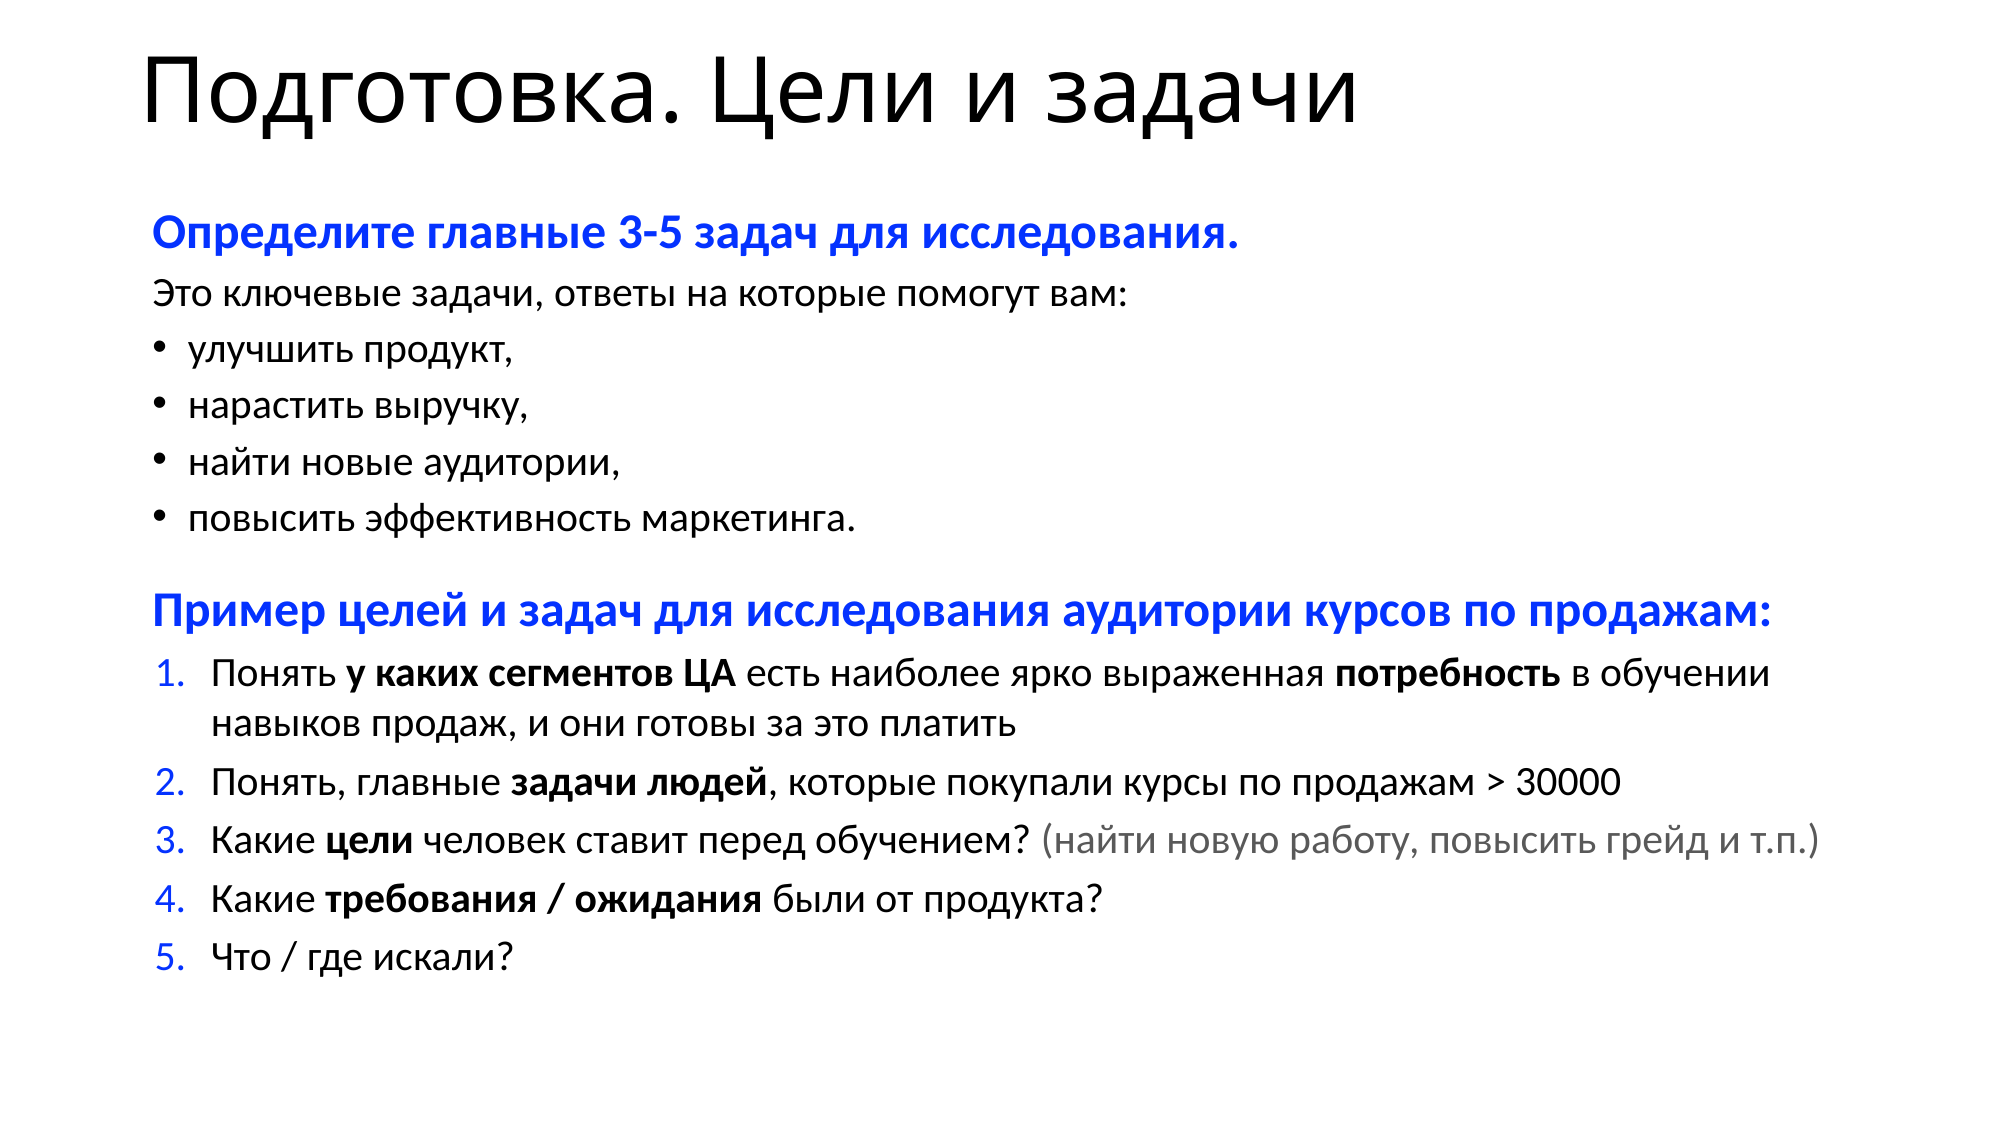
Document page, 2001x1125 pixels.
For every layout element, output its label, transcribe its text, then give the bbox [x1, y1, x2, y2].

title Подготовка. Цели и задачи [137, 0, 1863, 180]
list Определите главные 3-5 задач для исследования. Это ключевые задачи, ответы на которые помогут вам: улучшить продукт, нарастить выручку, найти новые аудитории, повысить эффективность маркетинга. Пример целей и задач для исследования аудитории курсов по продажам: Понять у каких сегментов ЦА есть наиболее ярко выраженная потребность в обучении навыков продаж, и они готовы за это платить Понять, главные задачи людей, которые покупали курсы по продажам > 30000 Какие цели человек ставит перед обучением? (найти новую работу, повысить грейд и т.п.) Какие требования / ожидания были от продукта? Что / где искали? [137, 190, 1903, 1062]
